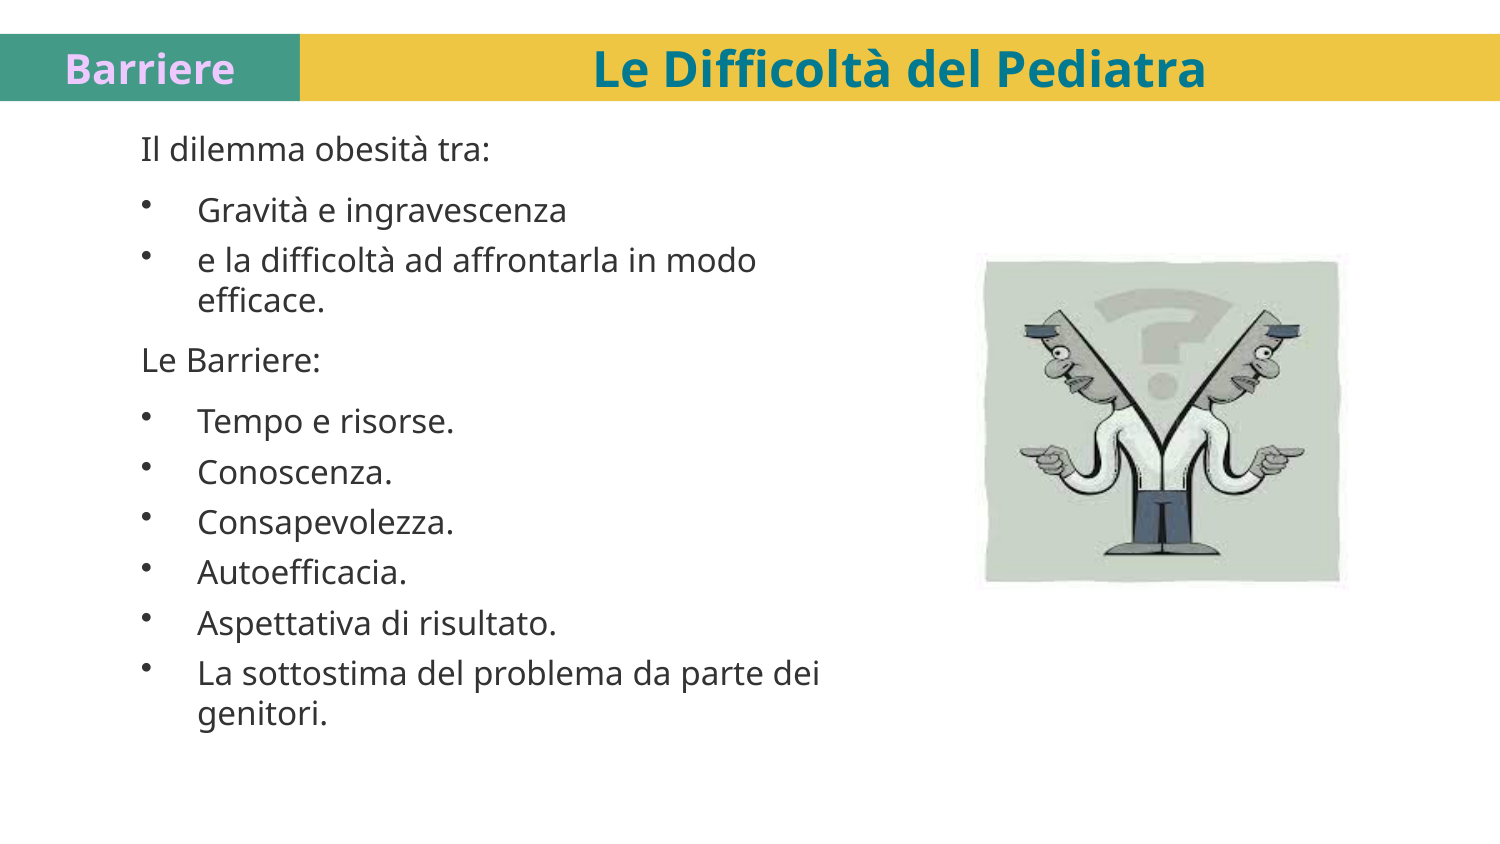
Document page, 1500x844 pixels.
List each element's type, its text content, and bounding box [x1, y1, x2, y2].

text_box Le Difficoltà del Pediatra [299, 33, 1500, 102]
text_box Barriere [0, 33, 299, 102]
text_box Le Barriere: Tempo e risorse. Conoscenza. Consapevolezza. Autoefficacia. Aspettativa di risultato. La sottostima del problema da parte dei genitori. [119, 345, 900, 726]
picture [974, 253, 1350, 591]
text_box Il dilemma obesità tra: Gravità e ingravescenza e la difficoltà ad affrontarla in modo efficace. [119, 118, 900, 329]
